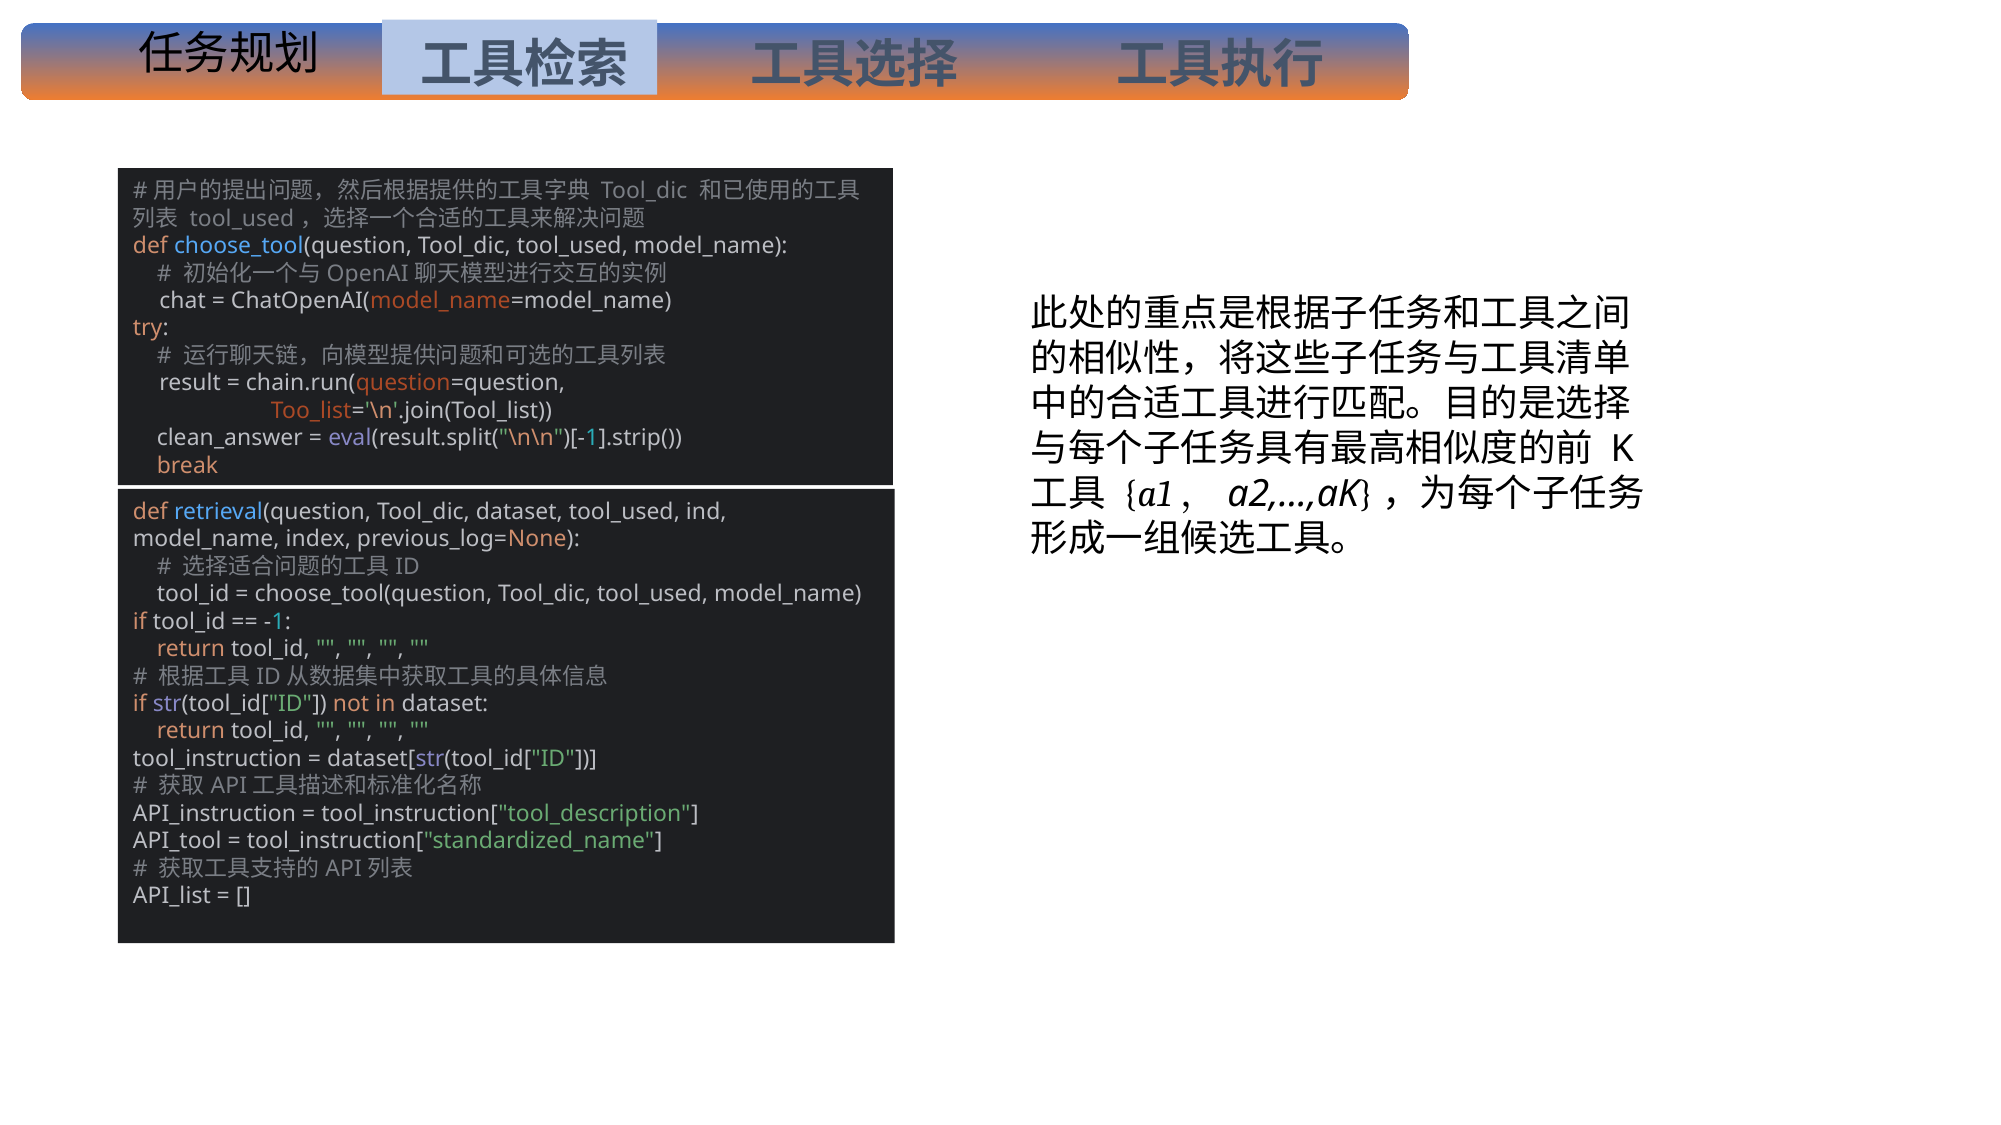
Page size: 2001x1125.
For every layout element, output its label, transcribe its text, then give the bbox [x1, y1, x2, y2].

text_box [381, 88, 405, 96]
text_box [20, 22, 405, 101]
text_box 工具检索 [405, 23, 735, 101]
text_box 此处的重点是根据子任务和工具之间的相似性，将这些子任务与工具清单中的合适工具进行匹配。目的是选择与每个子任务具有最高相似度的前 K 工具 {a1，a2,...,aK}，为每个子任务形成一组候选工具。 [1015, 281, 1675, 567]
title 任务规划 [123, 23, 405, 88]
text_box [381, 19, 658, 23]
text_box #用户的提出问题，然后根据提供的工具字典 Tool_dic 和已使用的工具列表 tool_used，选择一个合适的工具来解决问题 def choose_tool(question, Tool_dic, tool_used, model_name): # 初始化一个与OpenAI聊天模型进行交互的实例 chat = ChatOpenAI(model_name=model_name) try: # 运行聊天链，向模型提供问题和可选的工具列表 result = chain.run(question=question, Too_list='\n'.join(Tool_list)) clean_answer = eval(result.split("\n\n")[-1].strip()) break [117, 168, 893, 486]
text_box def retrieval(question, Tool_dic, dataset, tool_used, ind, model_name, index, previous_log=None): # 选择适合问题的工具ID tool_id = choose_tool(question, Tool_dic, tool_used, model_name) if tool_id == -1: return tool_id, "", "", "", "" # 根据工具ID从数据集中获取工具的具体信息 if str(tool_id["ID"]) not in dataset: return tool_id, "", "", "", "" tool_instruction = dataset[str(tool_id["ID"])] # 获取API工具描述和标准化名称 API_instruction = tool_instruction["tool_description"] API_tool = tool_instruction["standardized_name"] # 获取工具支持的API列表 API_list = [] [117, 488, 895, 944]
text_box 工具执行 [1101, 23, 2000, 101]
text_box 工具选择 [735, 23, 1101, 101]
